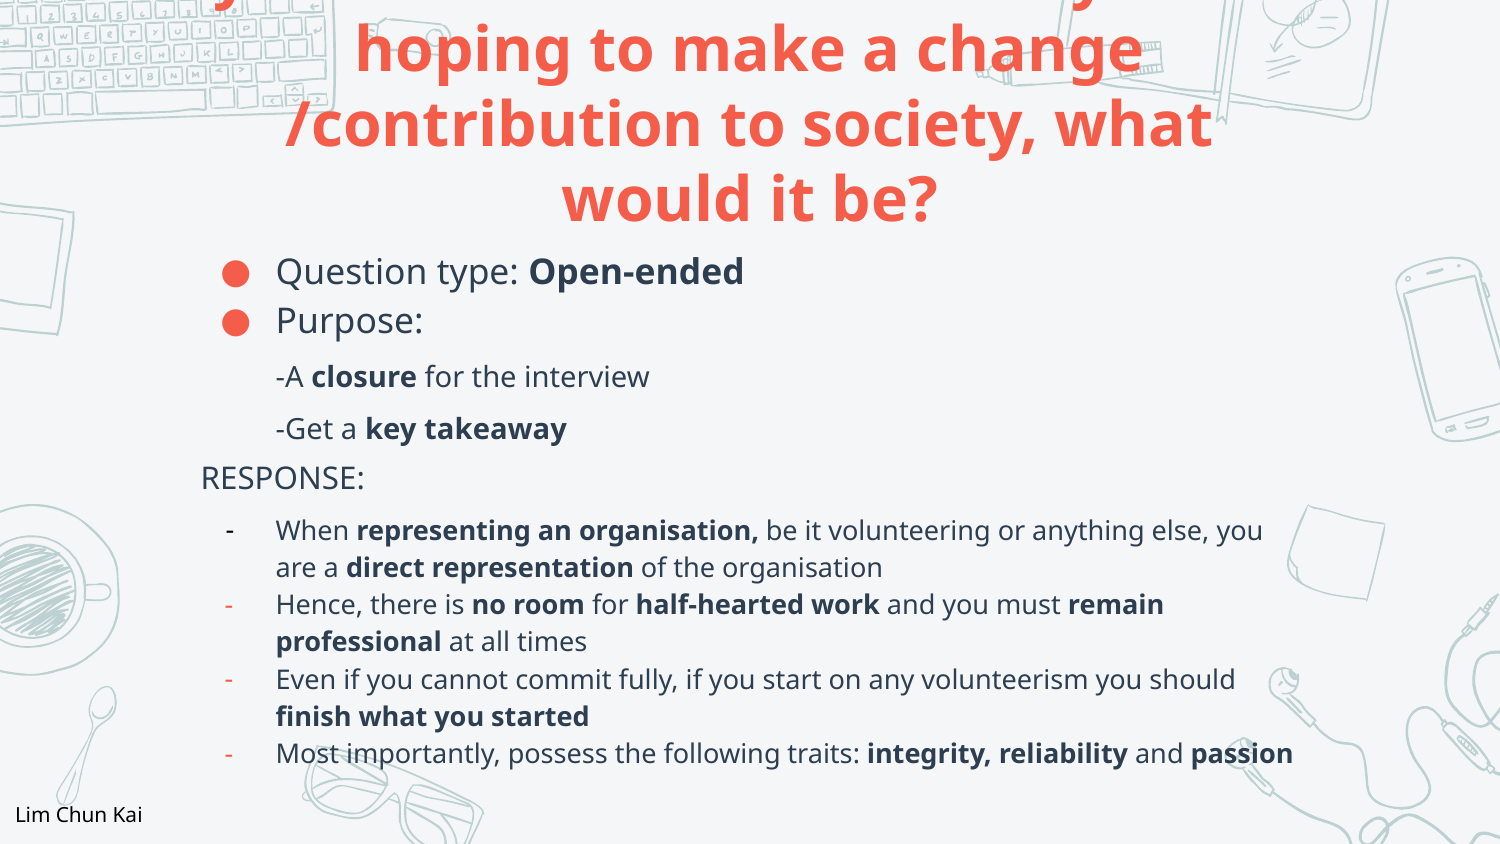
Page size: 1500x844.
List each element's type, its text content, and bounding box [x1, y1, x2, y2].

list Question type: Open-ended Purpose: -A closure for the interview -Get a key takeaway RESPONSE: When representing an organisation, be it volunteering or anything else, you are a direct representation of the organisation Hence, there is no room for half-hearted work and you must remain professional at all times Even if you cannot commit fully, if you start on any volunteerism you should finish what you started Most importantly, possess the following traits: integrity, reliability and passion [185, 227, 1315, 730]
text_box Lim Chun Kai [0, 789, 230, 840]
title Question 5: if there is one thing you would like to tell other youths hoping to make a change /contribution to society, what would it be? [185, 85, 1315, 227]
